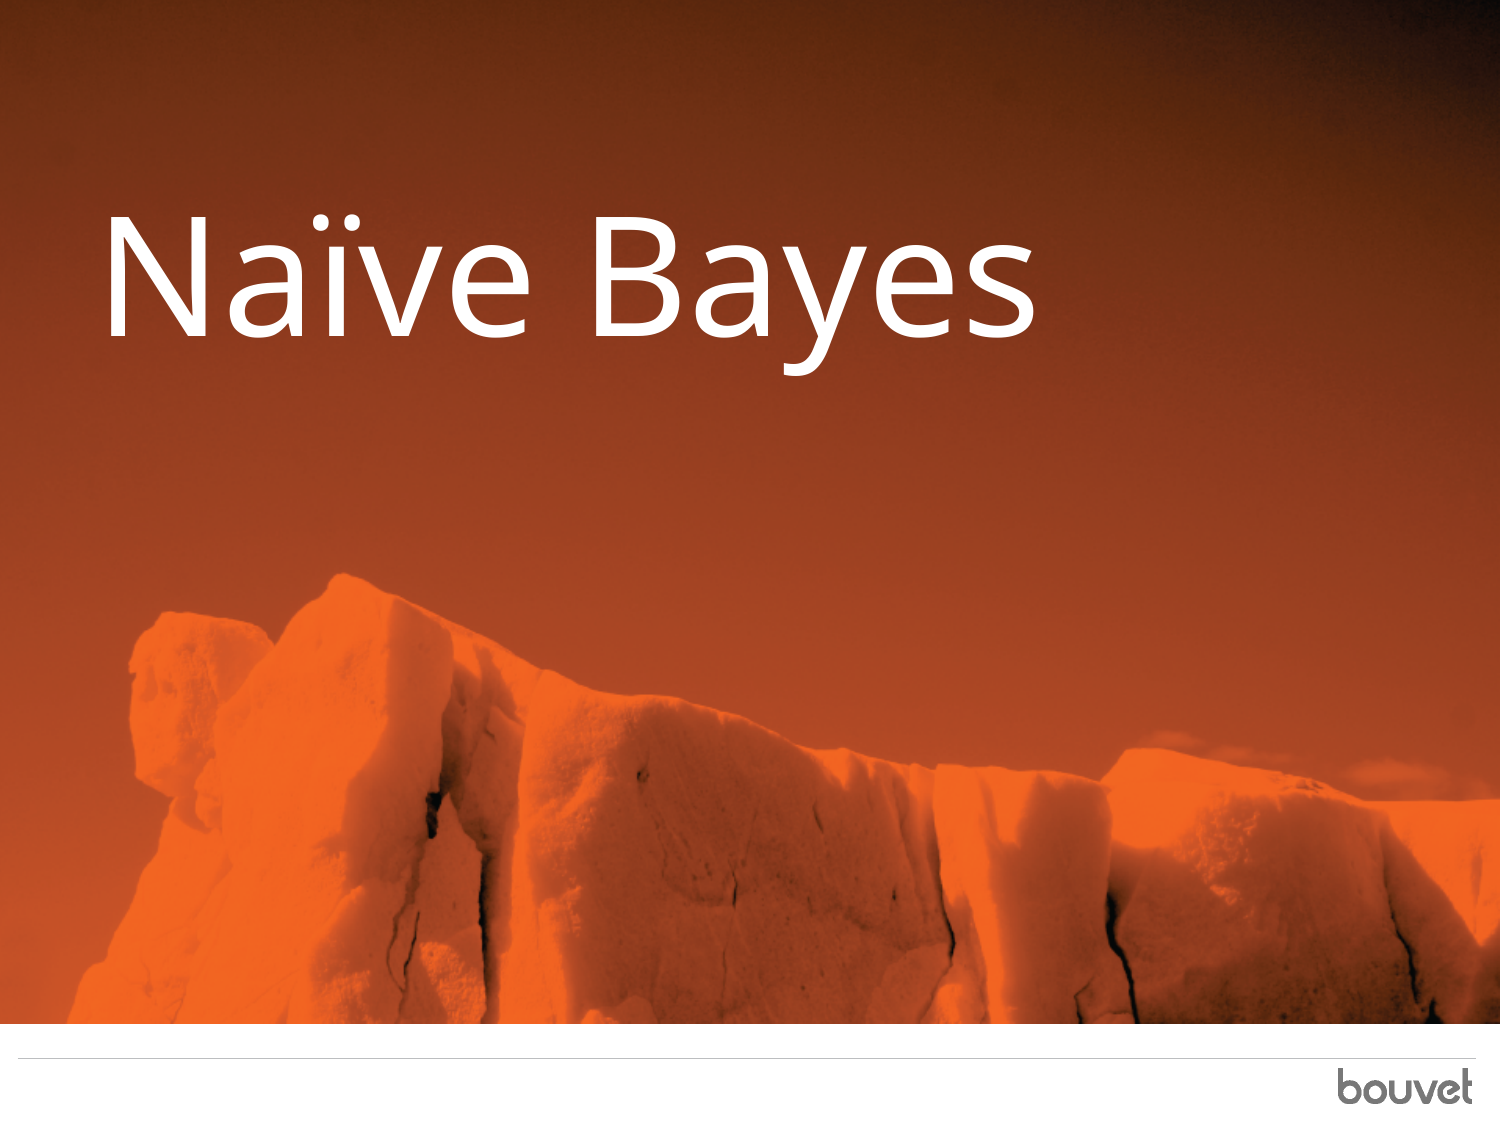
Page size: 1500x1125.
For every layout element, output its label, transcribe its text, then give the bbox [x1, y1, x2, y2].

picture [1338, 1068, 1472, 1104]
title Naïve Bayes [80, 196, 1416, 386]
picture [0, 0, 1500, 1024]
